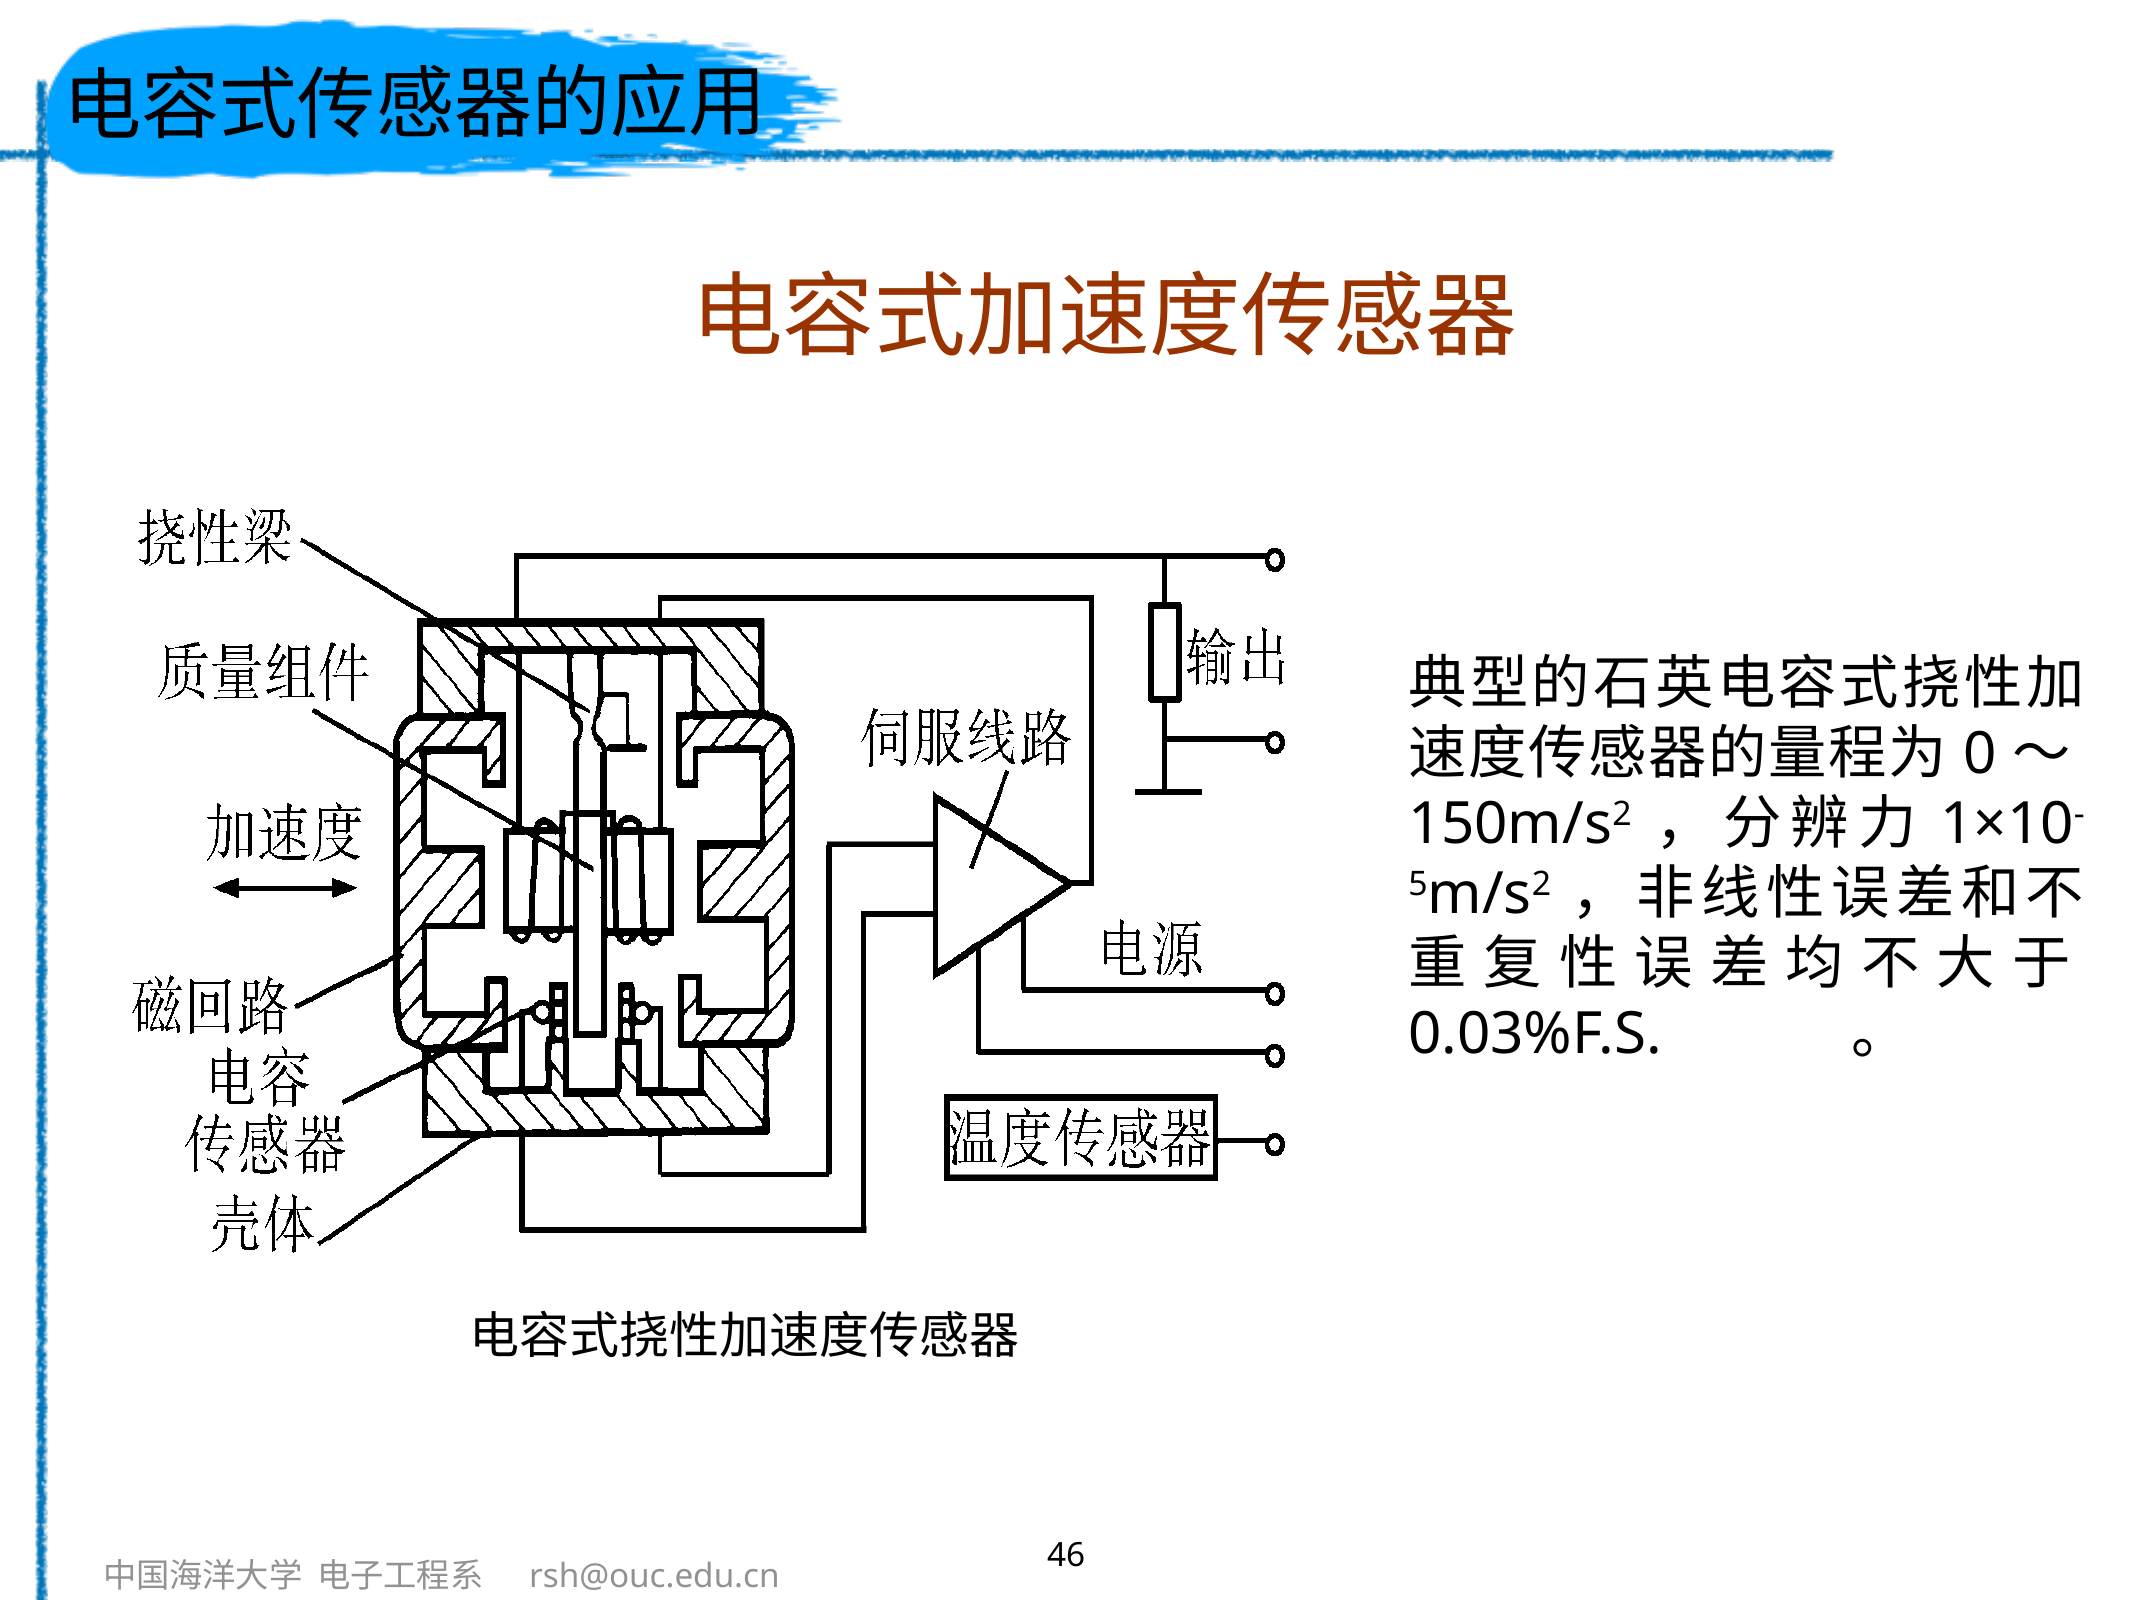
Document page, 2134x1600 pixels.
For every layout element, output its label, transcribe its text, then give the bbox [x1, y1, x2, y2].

slide_number 46 [1037, 1524, 1095, 1579]
title 电容式传感器的应用 [49, 5, 782, 193]
picture [781, 16, 1841, 183]
picture [0, 16, 50, 1600]
text_box 电容式加速度传感器 [682, 248, 1526, 376]
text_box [82, 443, 1310, 1377]
text_box 典型的石英电容式挠性加速度传感器的量程为0～150m/s2，分辨力1×10-5m/s2，非线性误差和不重复性误差均不大于0.03%F.S.。 [1400, 636, 2093, 1144]
